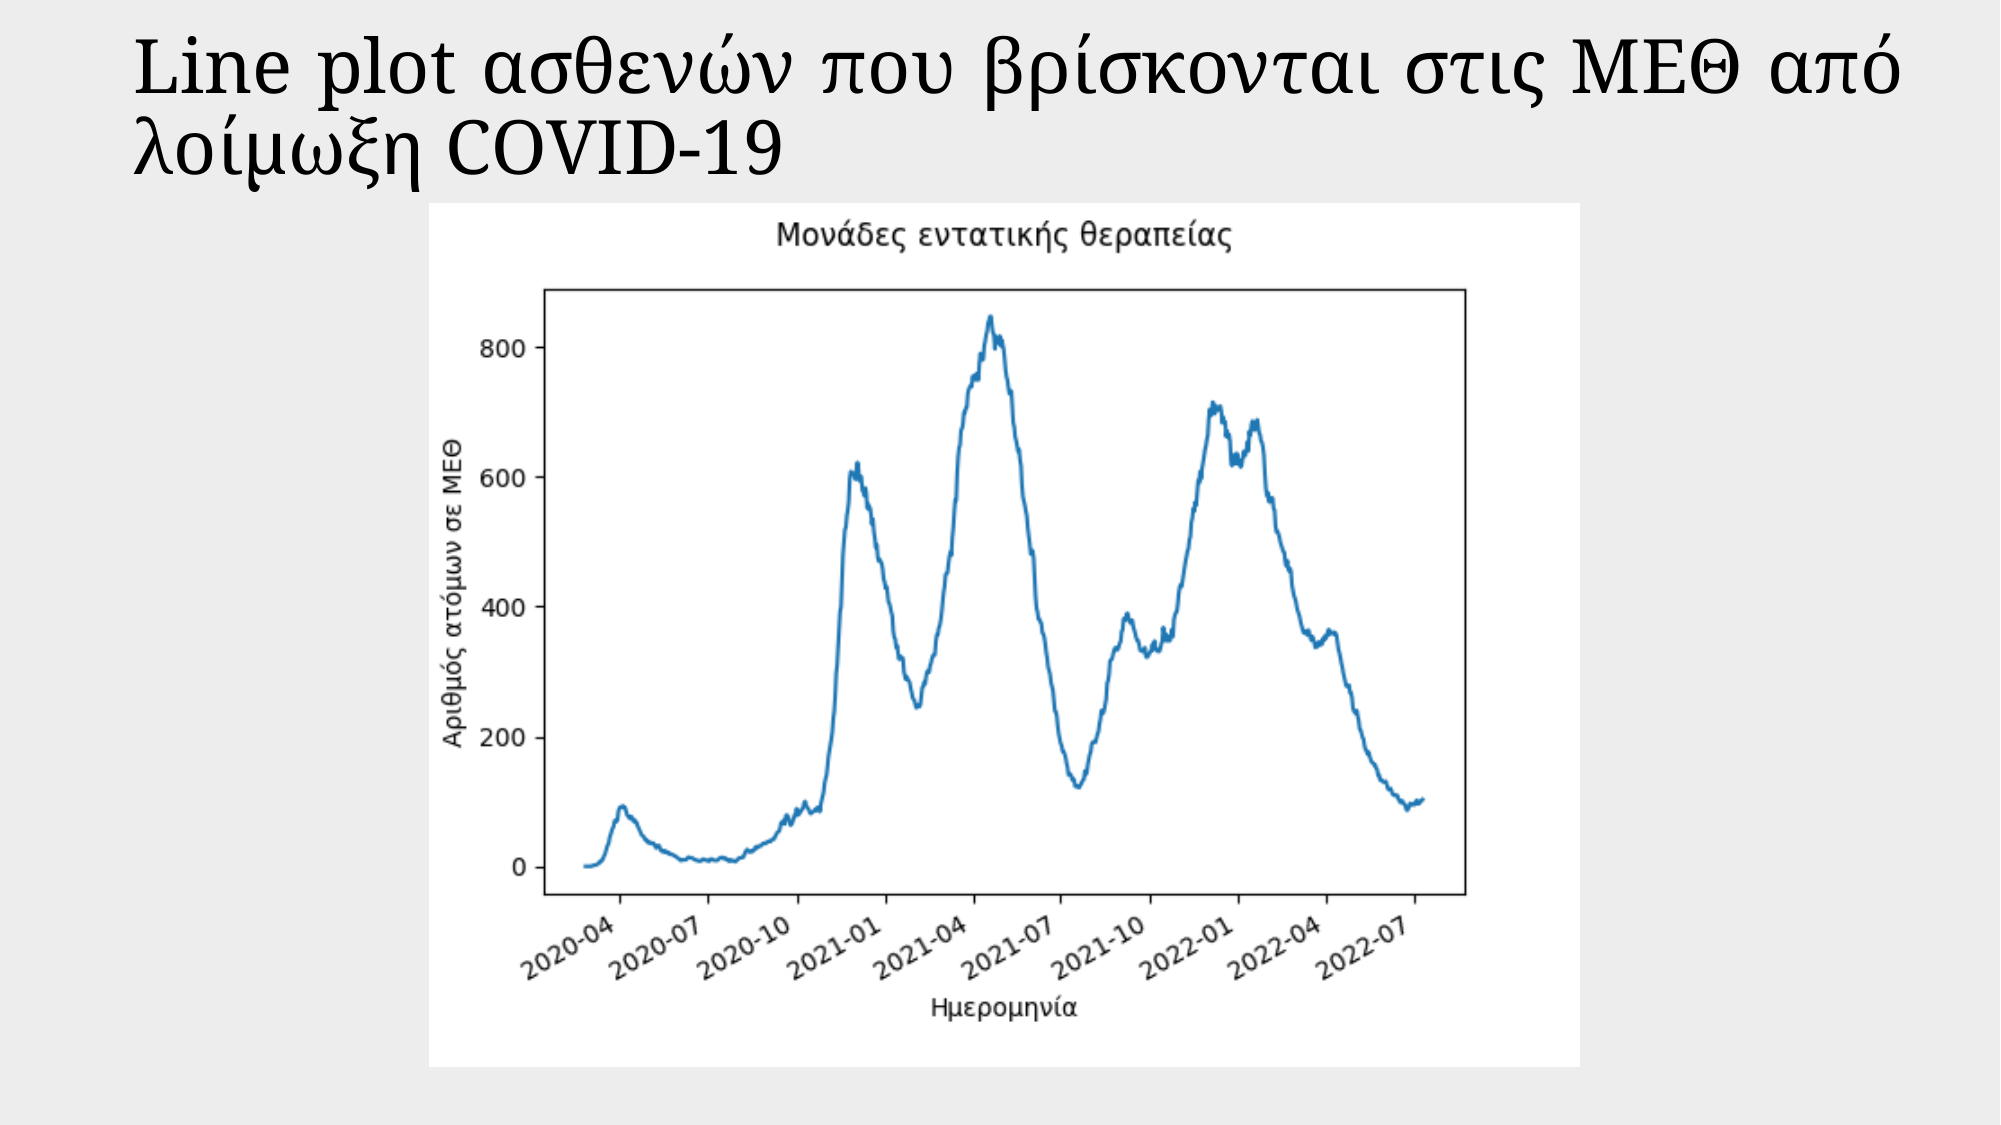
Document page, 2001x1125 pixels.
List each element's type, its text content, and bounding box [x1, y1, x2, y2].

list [429, 203, 1580, 1067]
title Line plot ασθενών που βρίσκονται στις ΜΕΘ από λοίμωξη COVID-19 [118, 40, 1921, 179]
